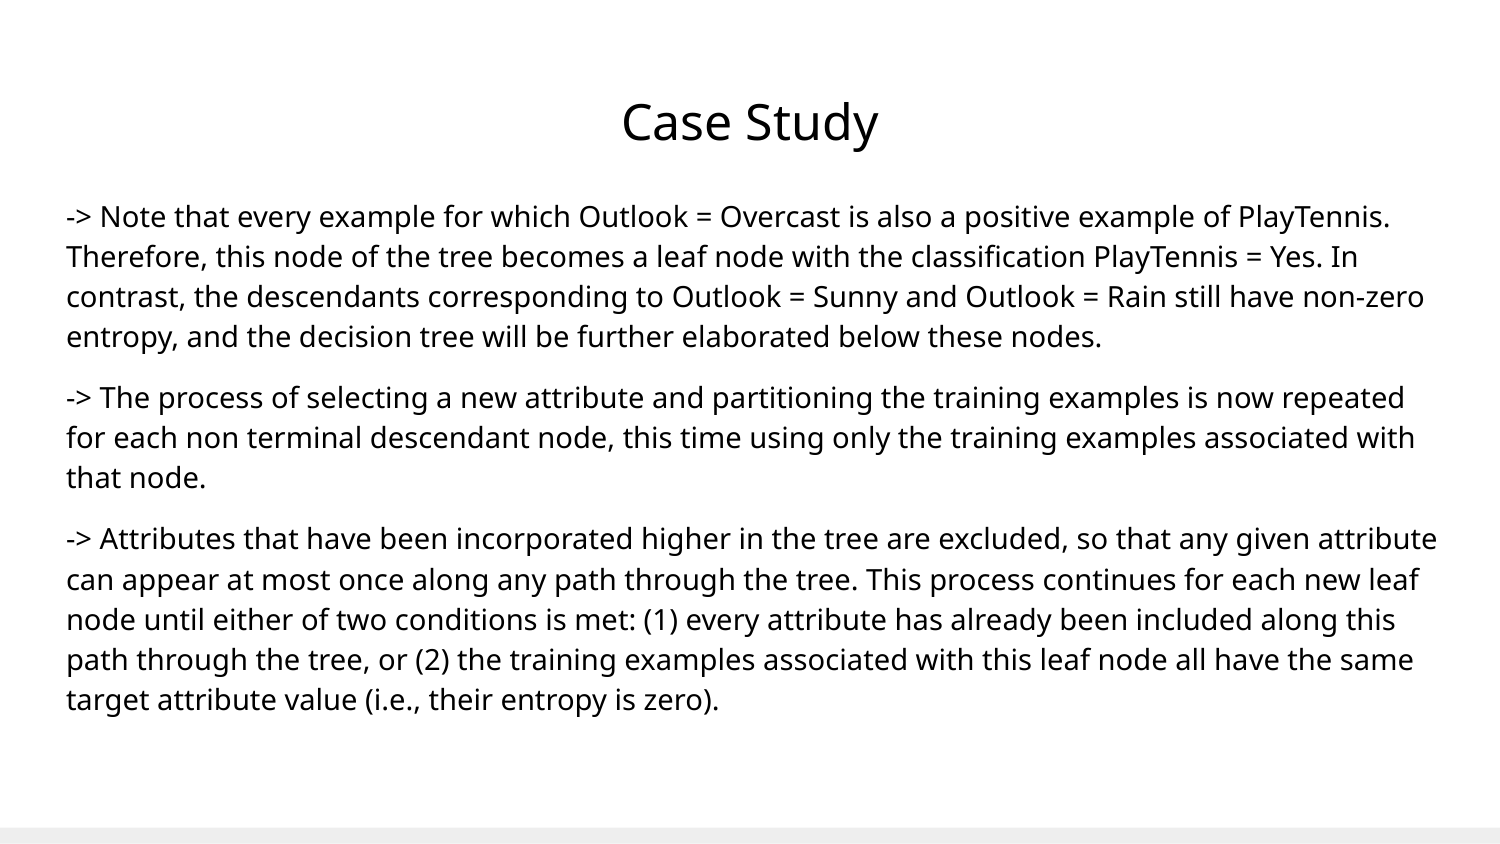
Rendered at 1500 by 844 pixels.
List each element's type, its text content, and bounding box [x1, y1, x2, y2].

title Case Study [51, 72, 1449, 167]
list -> Note that every example for which Outlook = Overcast is also a positive example of PlayTennis. Therefore, this node of the tree becomes a leaf node with the classification PlayTennis = Yes. In contrast, the descendants corresponding to Outlook = Sunny and Outlook = Rain still have non-zero entropy, and the decision tree will be further elaborated below these nodes. -> The process of selecting a new attribute and partitioning the training examples is now repeated for each non terminal descendant node, this time using only the training examples associated with that node. -> Attributes that have been incorporated higher in the tree are excluded, so that any given attribute can appear at most once along any path through the tree. This process continues for each new leaf node until either of two conditions is met: (1) every attribute has already been included along this path through the tree, or (2) the training examples associated with this leaf node all have the same target attribute value (i.e., their entropy is zero). [51, 189, 1449, 750]
